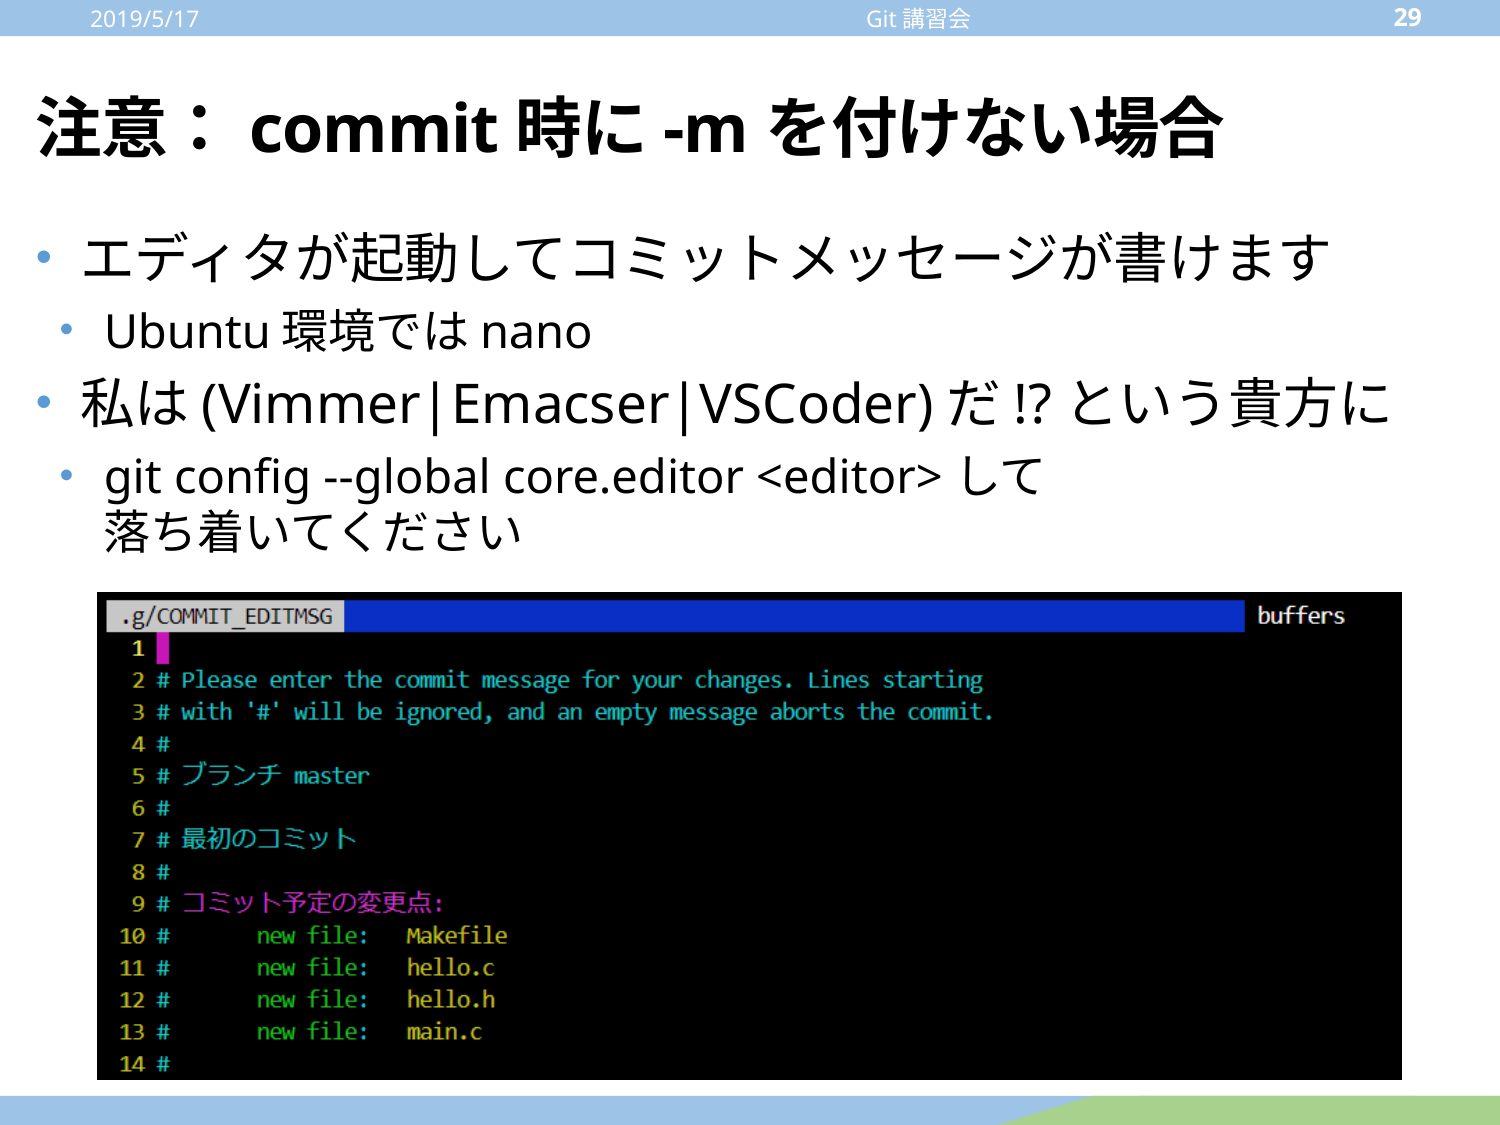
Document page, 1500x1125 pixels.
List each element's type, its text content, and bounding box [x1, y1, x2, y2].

title 注意：commit時に-mを付けない場合 [20, 68, 1483, 184]
footer Git講習会 [517, 0, 1321, 37]
list エディタが起動してコミットメッセージが書けます Ubuntu環境ではnano 私は(Vimmer|Emacser|VSCoder)だ!?という貴方に git config --global core.editor <editor>して 落ち着いてください [20, 216, 1483, 610]
slide_number 29 [1320, 0, 1496, 36]
picture [97, 592, 1403, 1080]
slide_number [75, 0, 471, 36]
